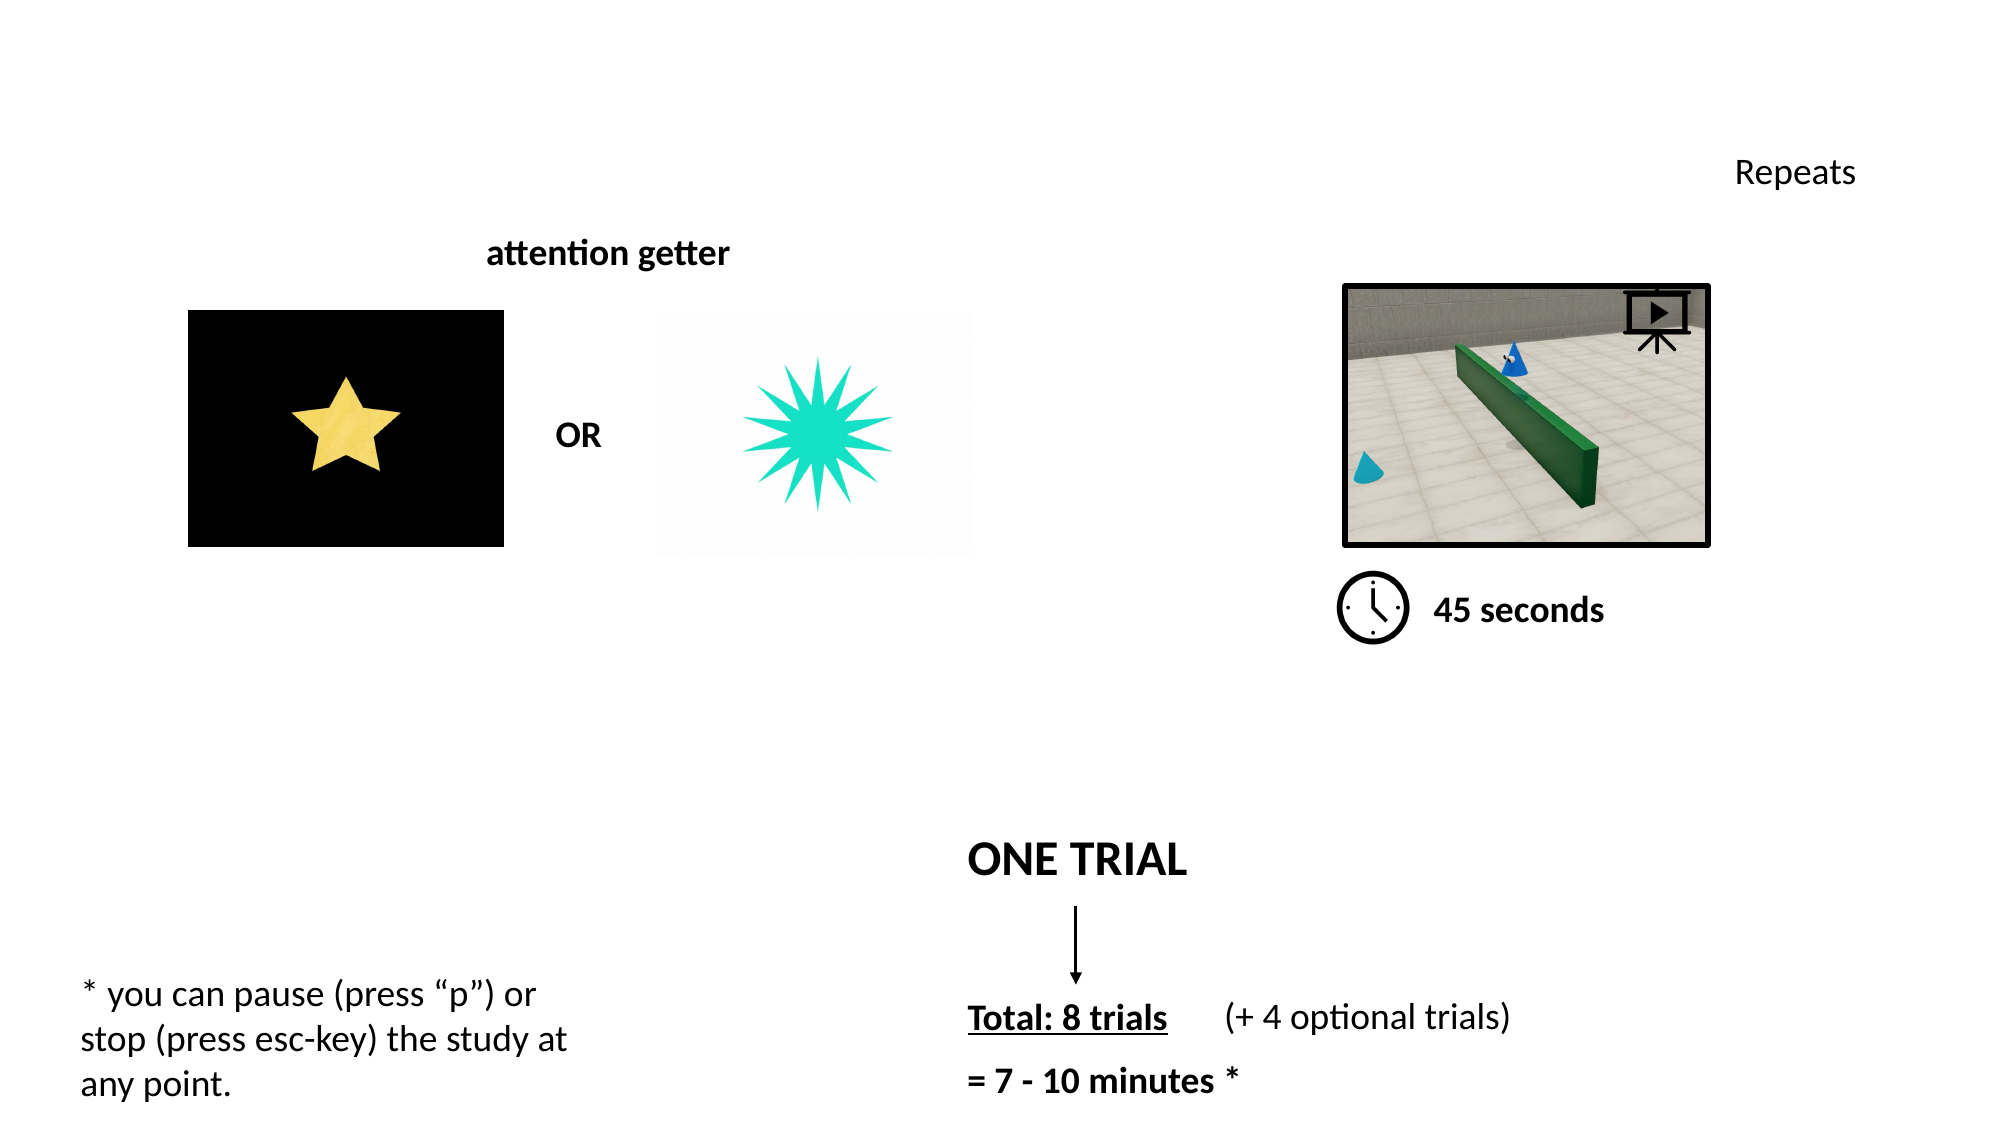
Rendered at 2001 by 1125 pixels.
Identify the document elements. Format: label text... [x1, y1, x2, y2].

picture [1327, 561, 1419, 654]
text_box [187, 309, 505, 548]
text_box attention getter [471, 220, 774, 281]
picture [1347, 277, 1705, 542]
text_box Total: 8 trials [952, 985, 1183, 1046]
text_box ONE TRIAL [952, 817, 1203, 893]
text_box Repeats [1720, 139, 1990, 200]
text_box = 7 - 10 minutes * [944, 1049, 1257, 1109]
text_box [655, 310, 973, 556]
text_box OR [540, 402, 642, 463]
text_box * you can pause (press “p”) or stop (press esc-key) the study at any point. [65, 961, 623, 1112]
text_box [1641, 184, 1789, 327]
text_box 45 seconds [1419, 577, 1818, 638]
text_box (+ 4 optional trials) [1209, 984, 1535, 1045]
